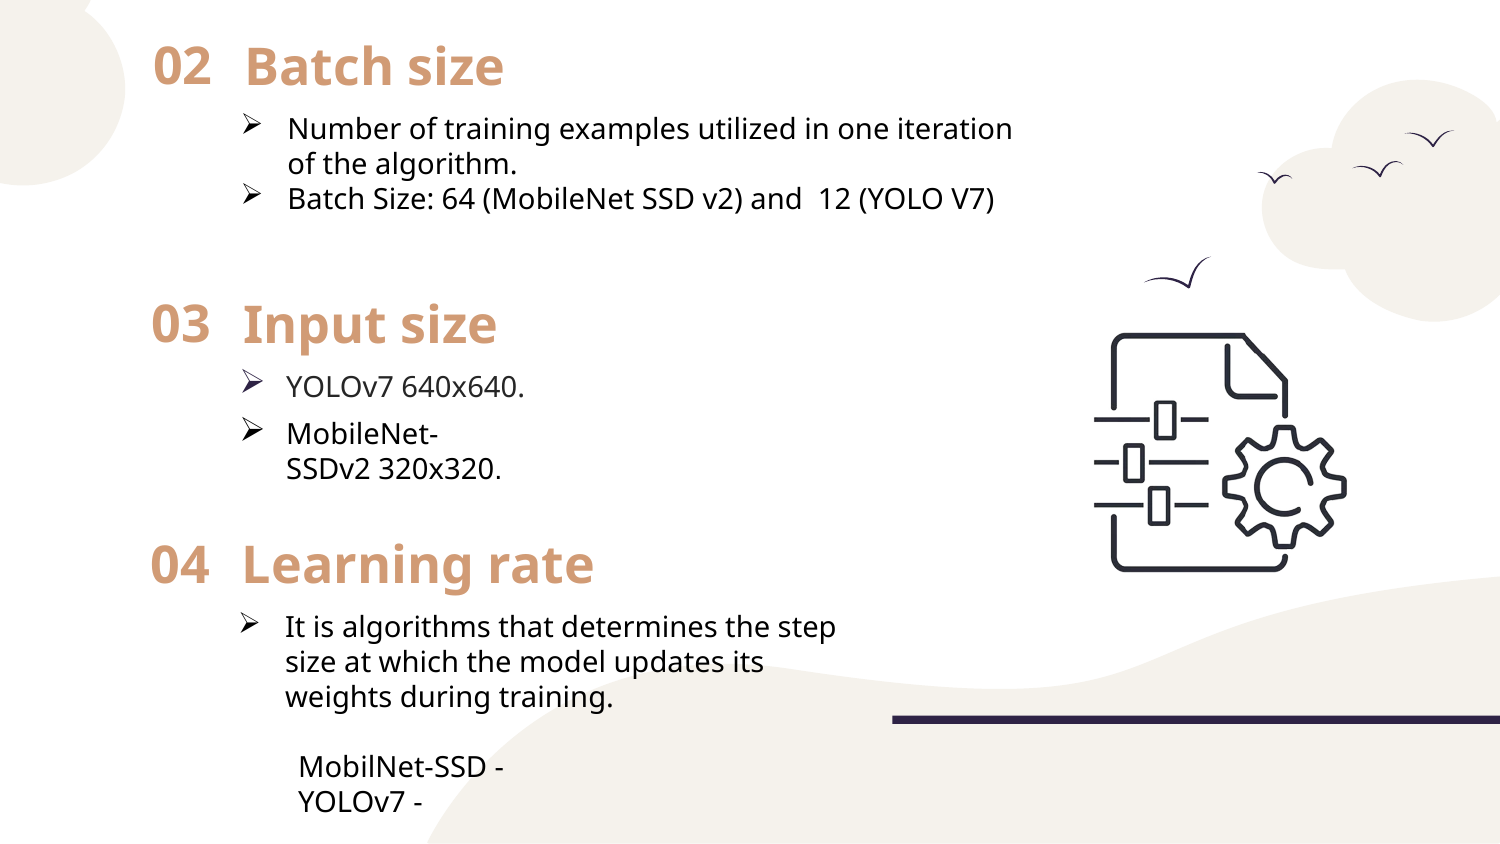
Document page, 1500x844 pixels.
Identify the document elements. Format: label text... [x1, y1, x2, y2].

text_box [892, 715, 1500, 724]
text_box [228, 20, 639, 95]
text_box 04 [89, 518, 226, 606]
text_box 02 [91, 19, 228, 108]
text_box YOLOv7 640x640. MobileNet-SSDv2 320x320. [224, 353, 653, 593]
text_box Batch size [229, 51, 619, 140]
text_box Number of training examples utilized in one iteration of the algorithm. Batch Size: 64 (MobileNet SSD v2) and 12 (YOLO V7) [225, 95, 1031, 611]
text_box Learning rate [226, 550, 617, 638]
text_box 03 [90, 277, 227, 366]
text_box Input size [228, 309, 618, 398]
text_box It is algorithms that determines the step size at which the model updates its weights during training. MobilNet-SSD - YOLOv7 - [223, 593, 879, 844]
picture [973, 206, 1464, 697]
